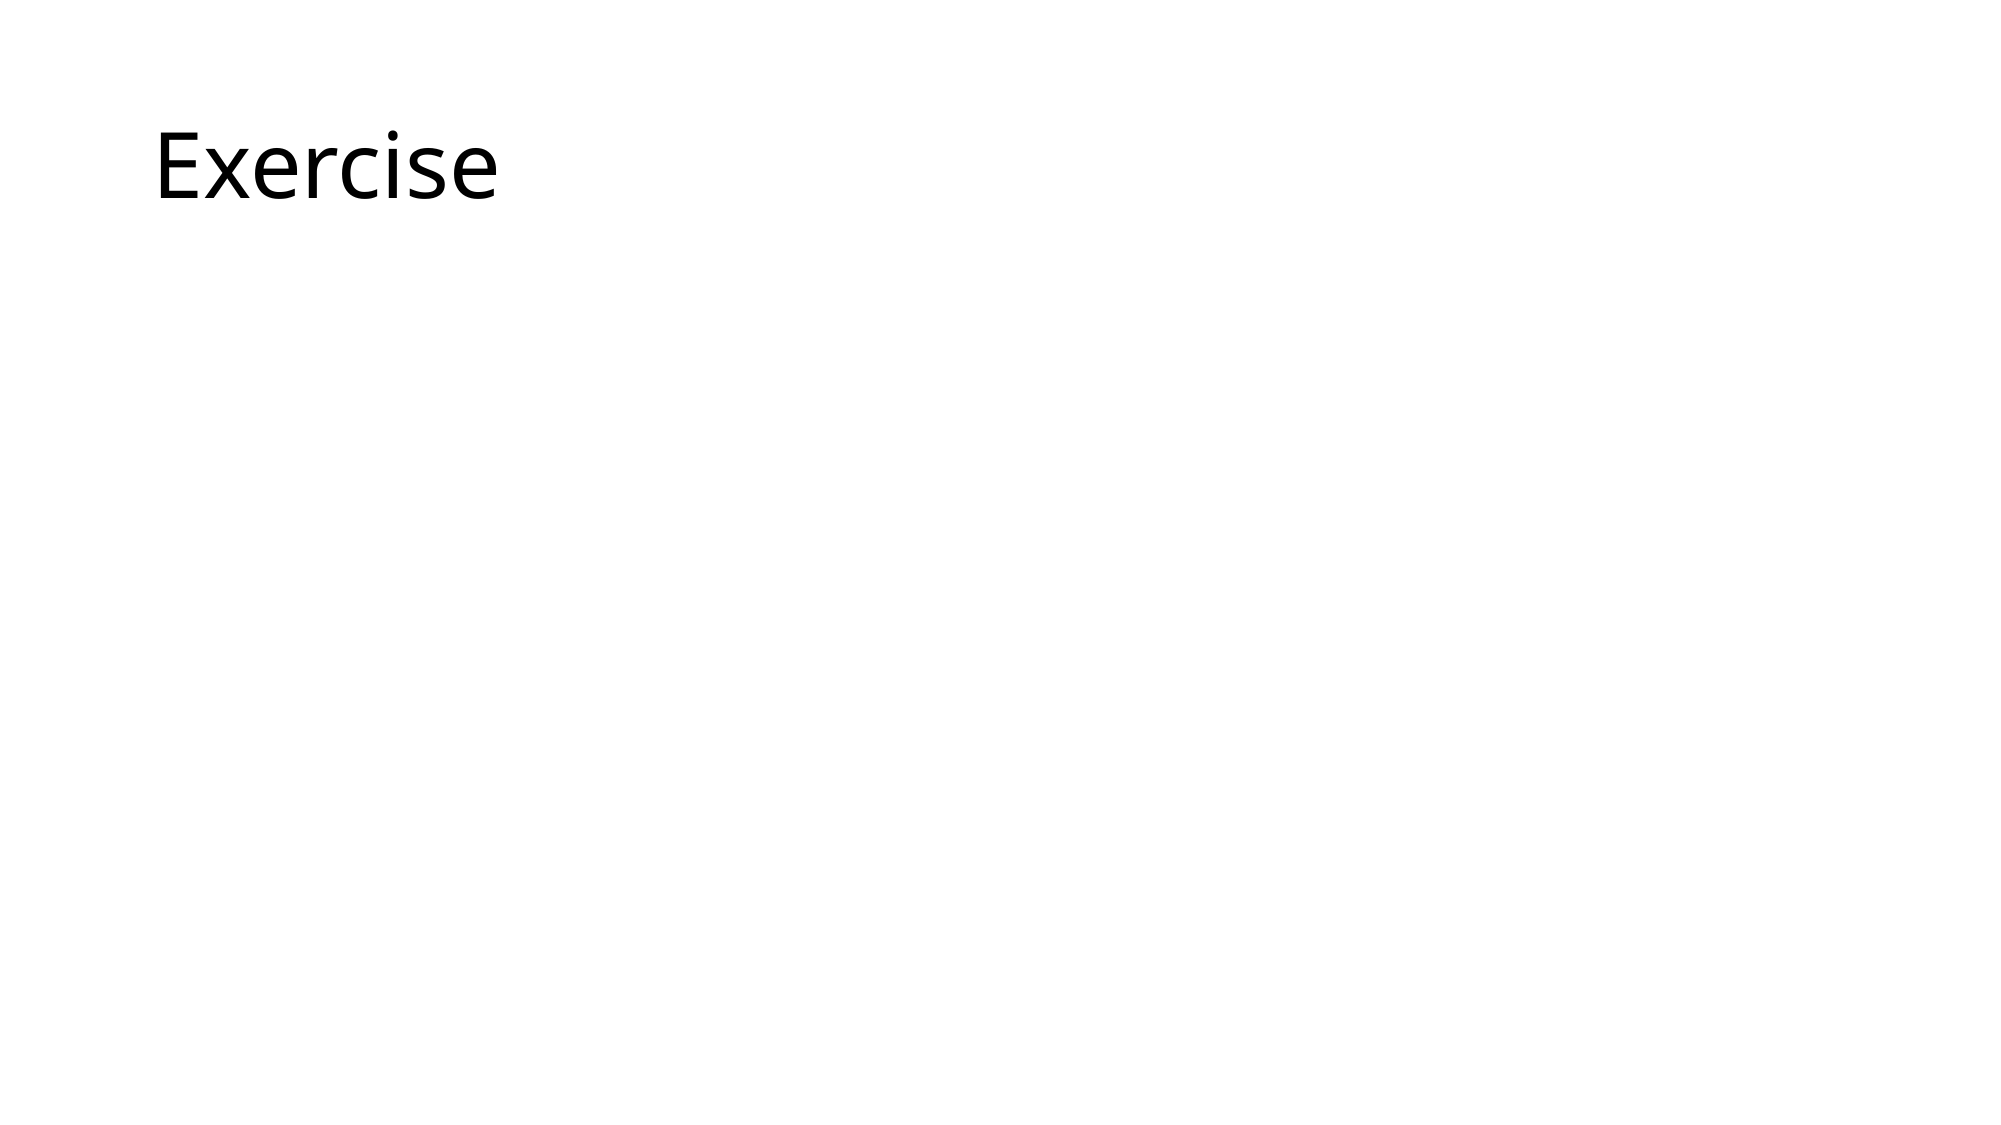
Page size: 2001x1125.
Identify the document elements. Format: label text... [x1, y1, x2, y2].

title Exercise [137, 59, 1863, 278]
